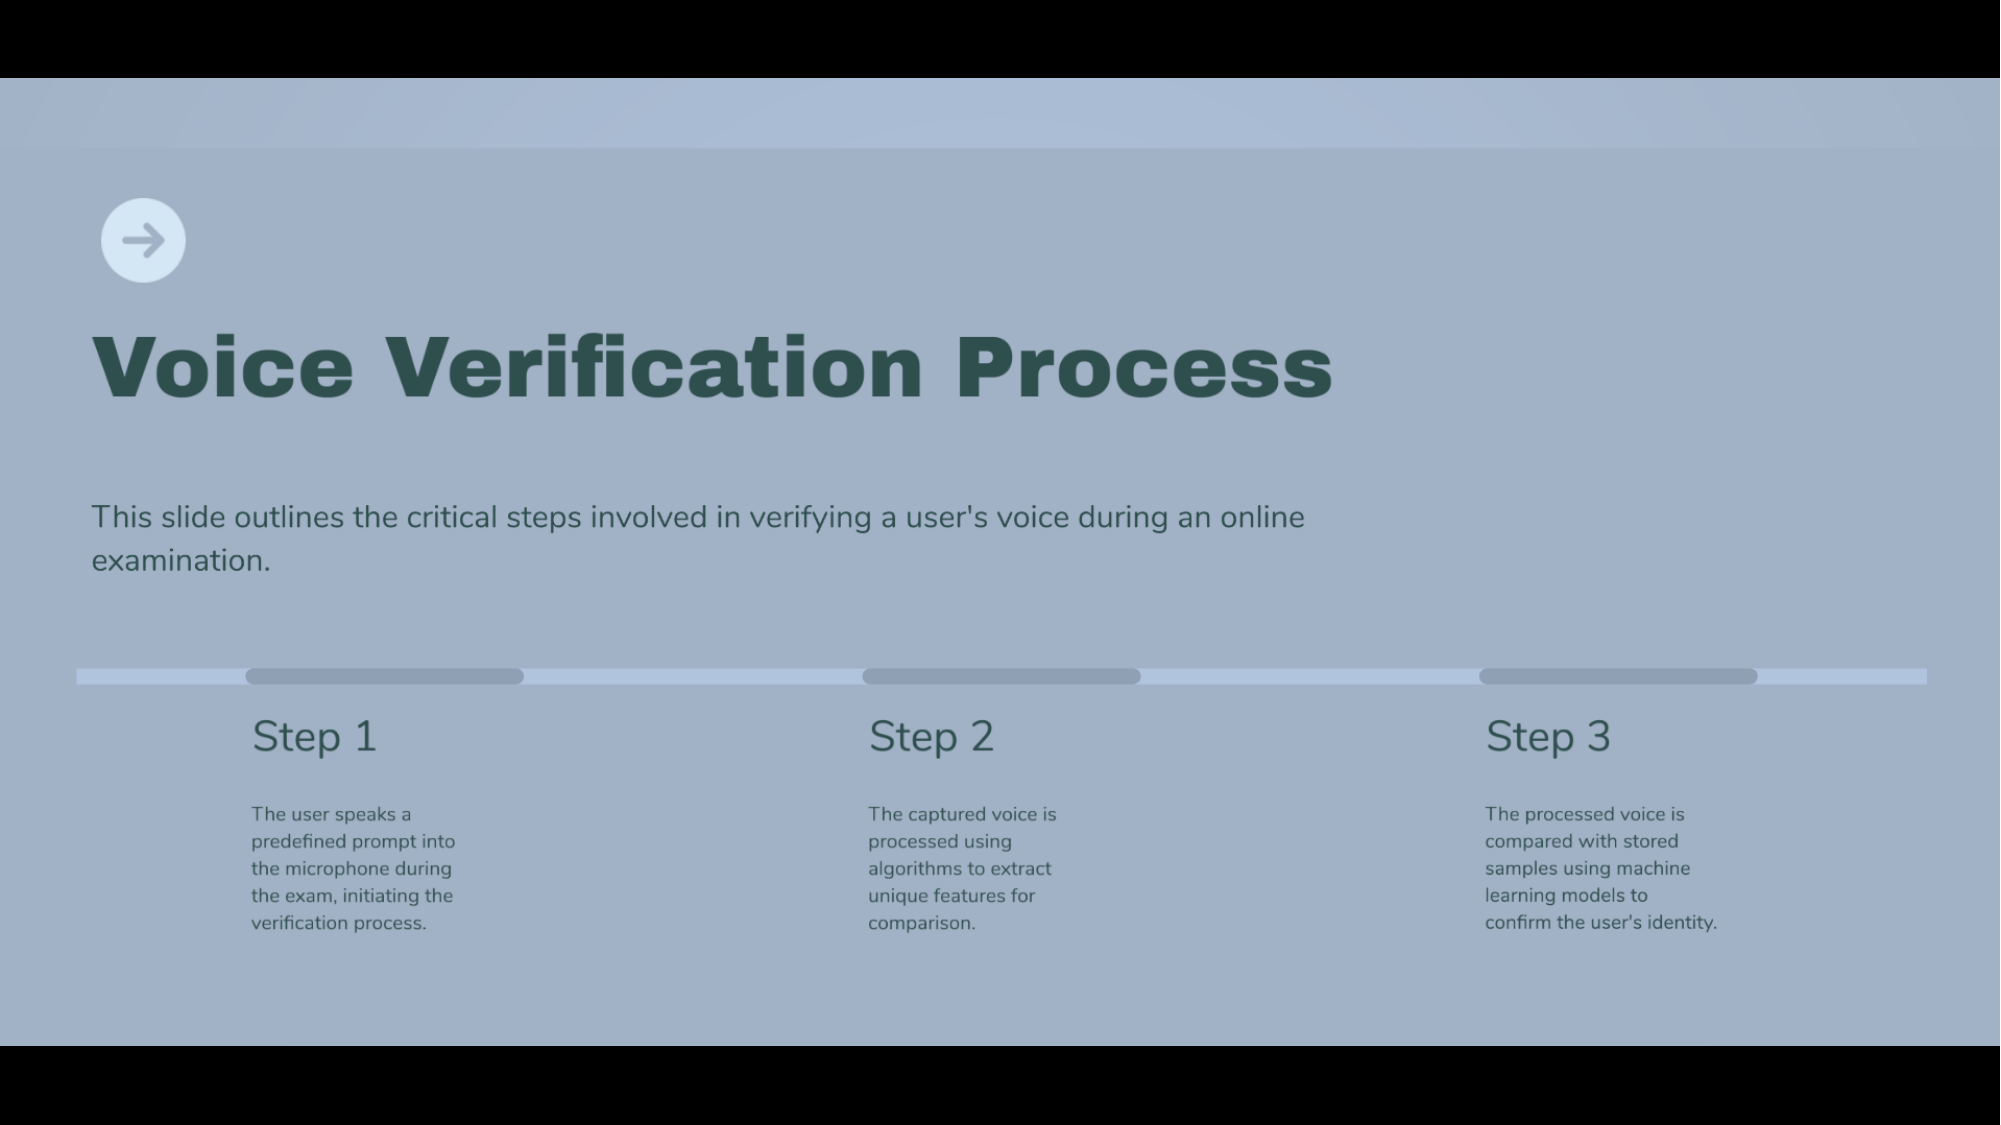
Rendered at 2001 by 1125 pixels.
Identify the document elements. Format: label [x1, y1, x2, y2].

picture [0, 78, 2000, 1047]
